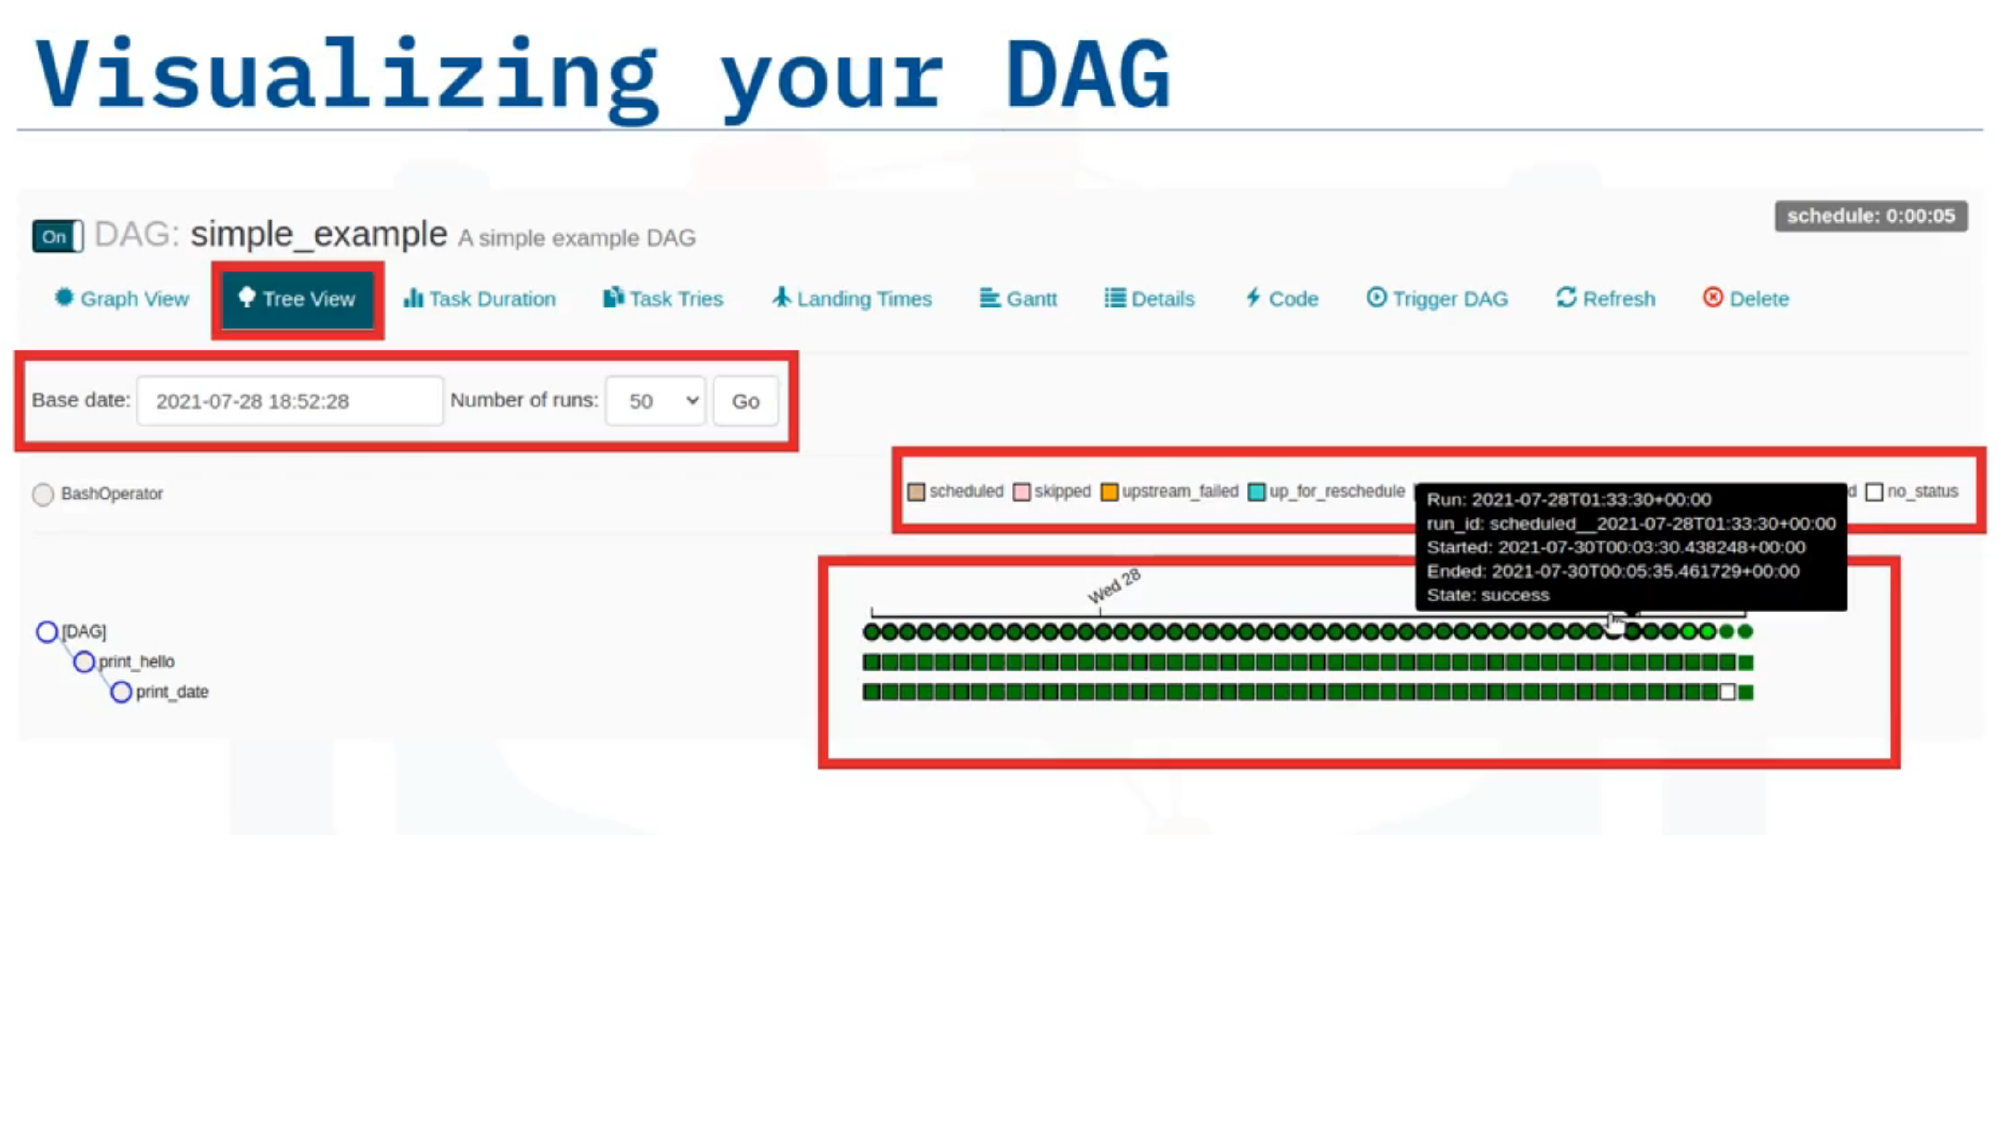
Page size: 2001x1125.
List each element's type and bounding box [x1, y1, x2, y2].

picture [0, 24, 1999, 836]
